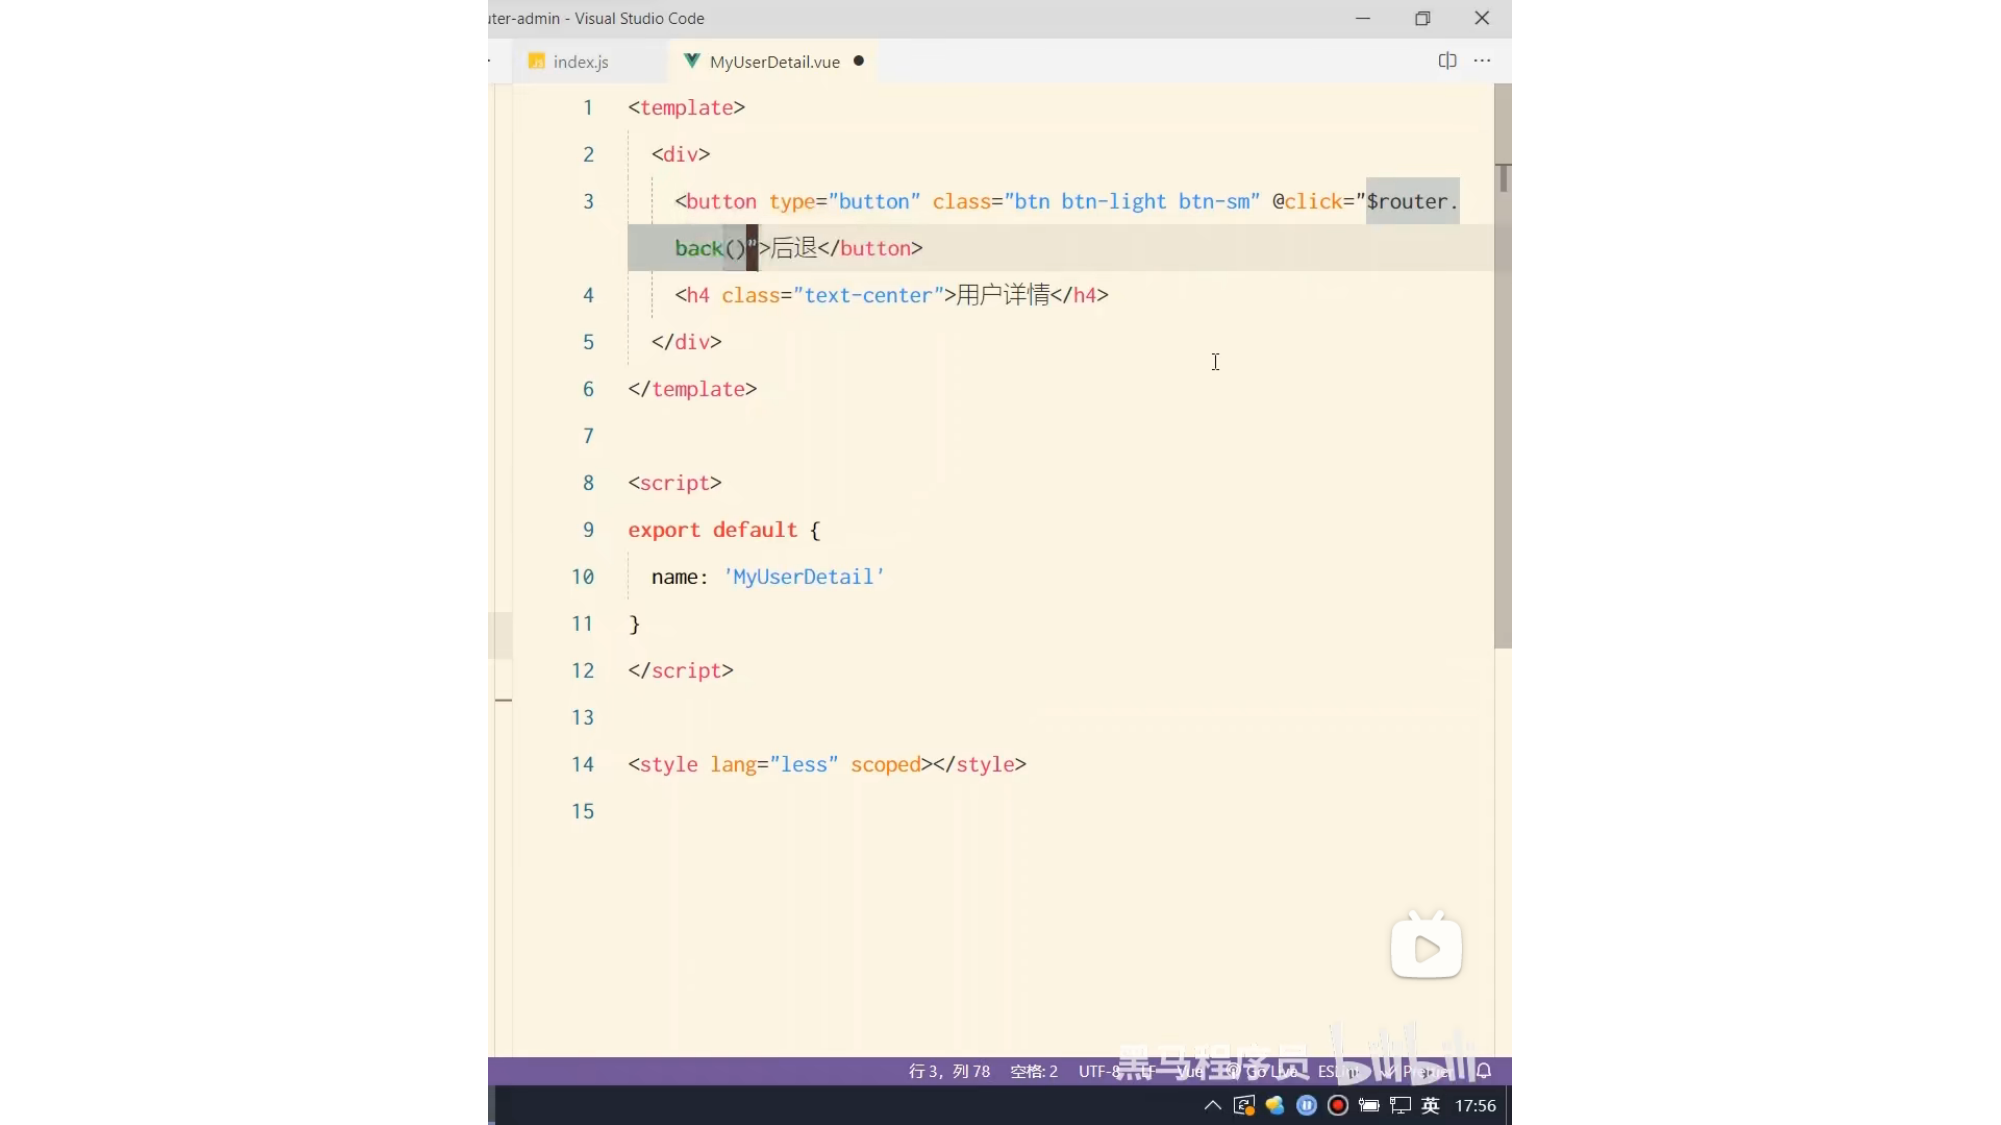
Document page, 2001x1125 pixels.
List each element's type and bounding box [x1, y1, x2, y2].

picture [487, 0, 1512, 1125]
